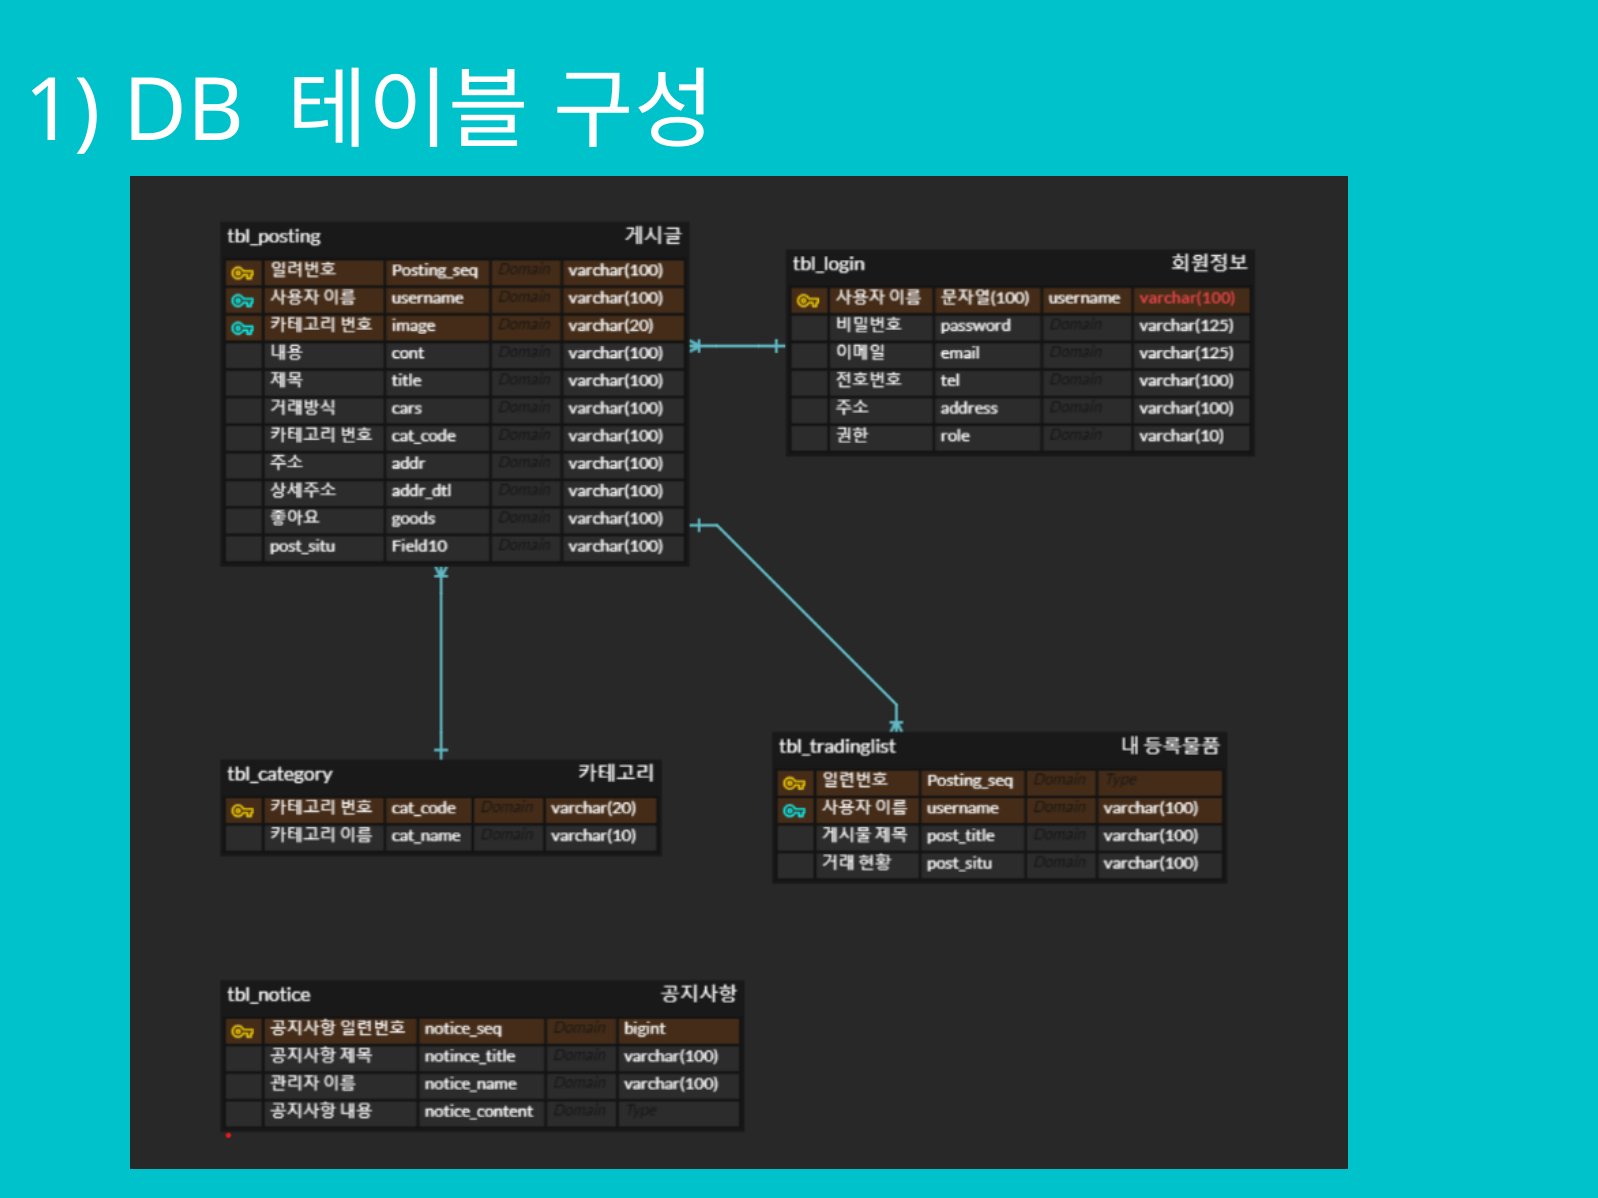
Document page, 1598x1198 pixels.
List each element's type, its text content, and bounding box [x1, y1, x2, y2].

text_box 1) DB 테이블 구성 [24, 62, 1084, 158]
picture [130, 176, 1348, 1169]
